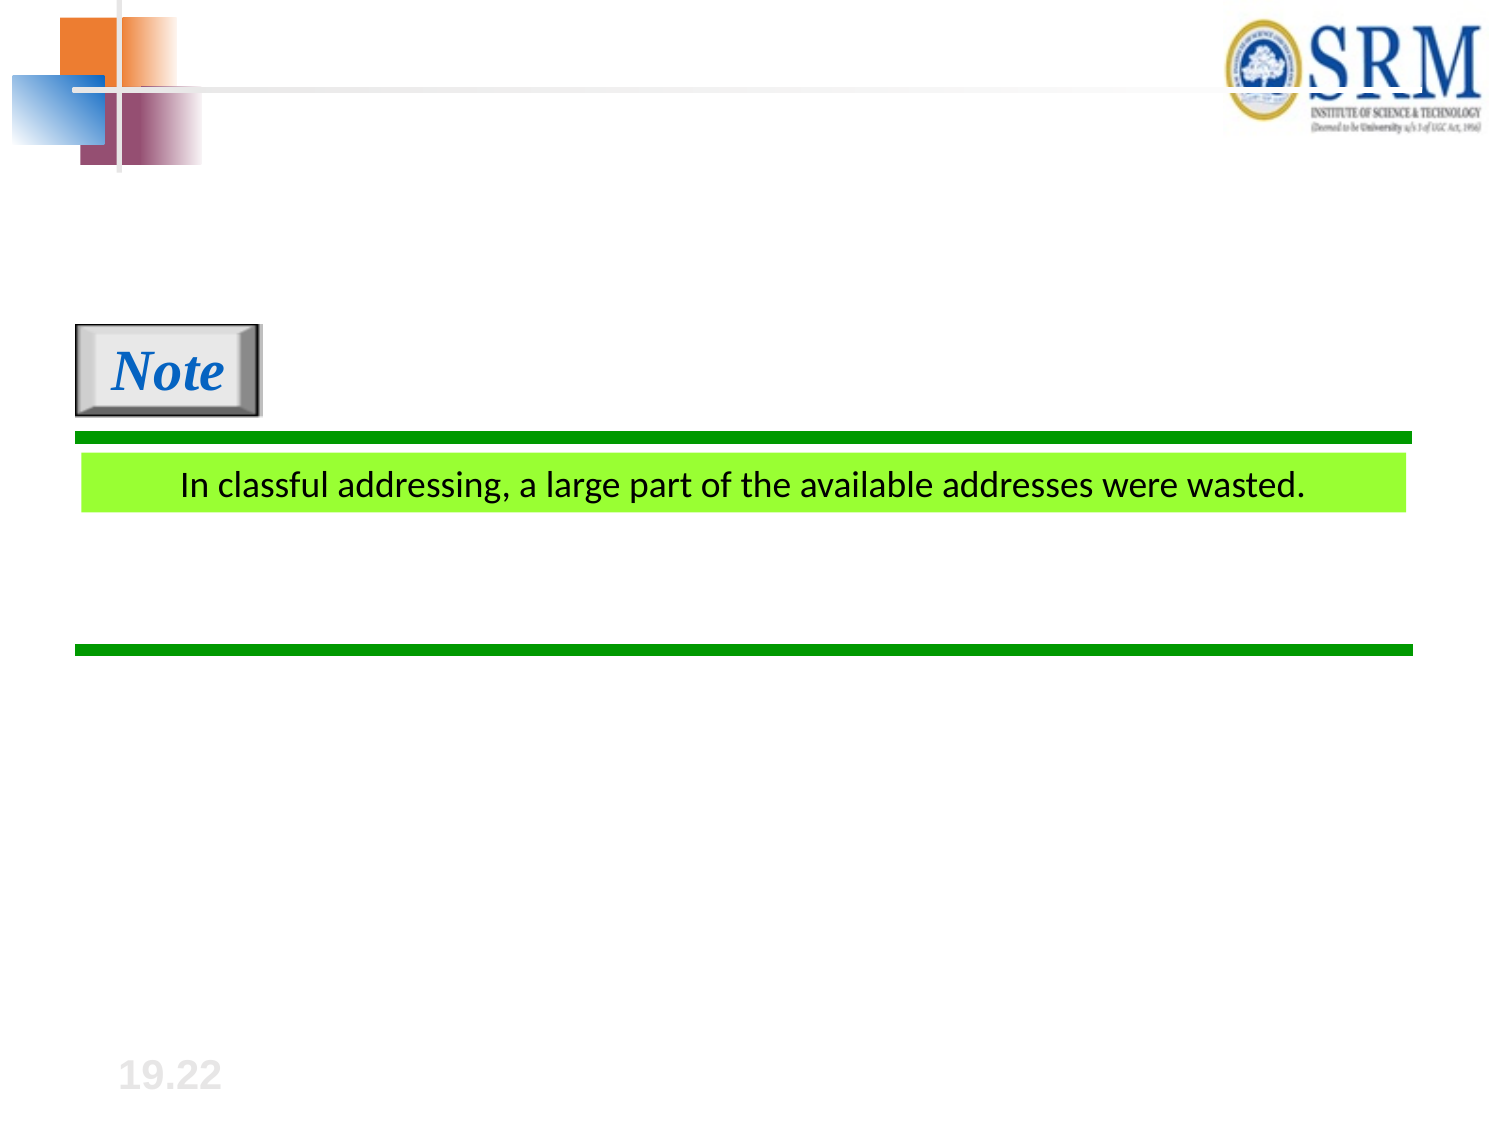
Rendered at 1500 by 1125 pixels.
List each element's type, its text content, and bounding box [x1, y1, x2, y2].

text_box [72, 87, 1423, 93]
text_box [116, 93, 122, 173]
text_box [141, 93, 202, 165]
text_box [60, 17, 116, 86]
text_box [122, 17, 177, 86]
text_box [12, 75, 105, 145]
text_box [80, 93, 116, 165]
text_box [74, 324, 263, 419]
picture [1223, 0, 1489, 149]
text_box [116, 0, 122, 87]
text_box In classful addressing, a large part of the available addresses were wasted. [81, 452, 1407, 513]
text_box [122, 93, 141, 165]
slide_number 19.‹#› [103, 1042, 441, 1103]
